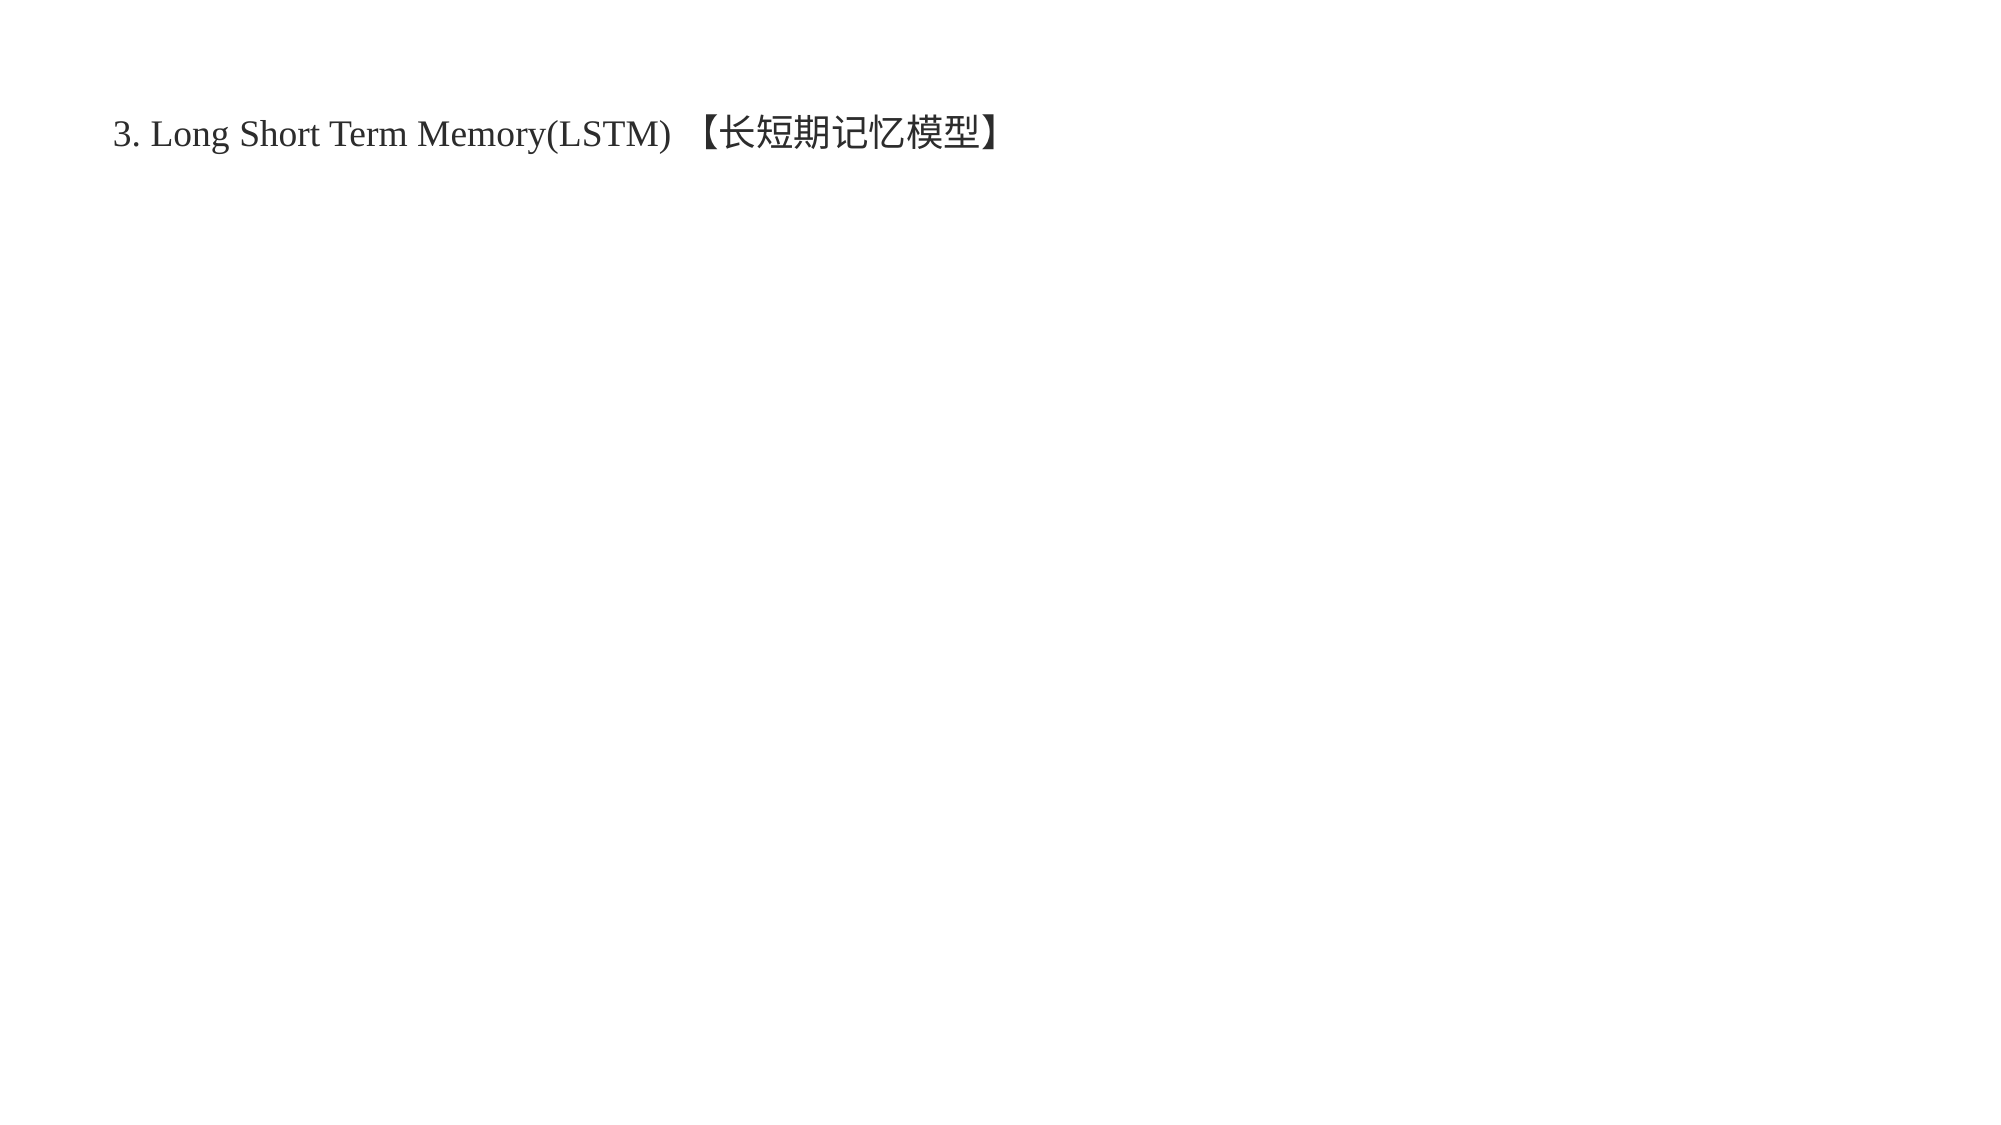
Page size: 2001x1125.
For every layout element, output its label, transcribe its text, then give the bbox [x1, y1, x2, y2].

text_box 3. Long Short Term Memory(LSTM)【长短期记忆模型】 [98, 101, 1825, 1017]
